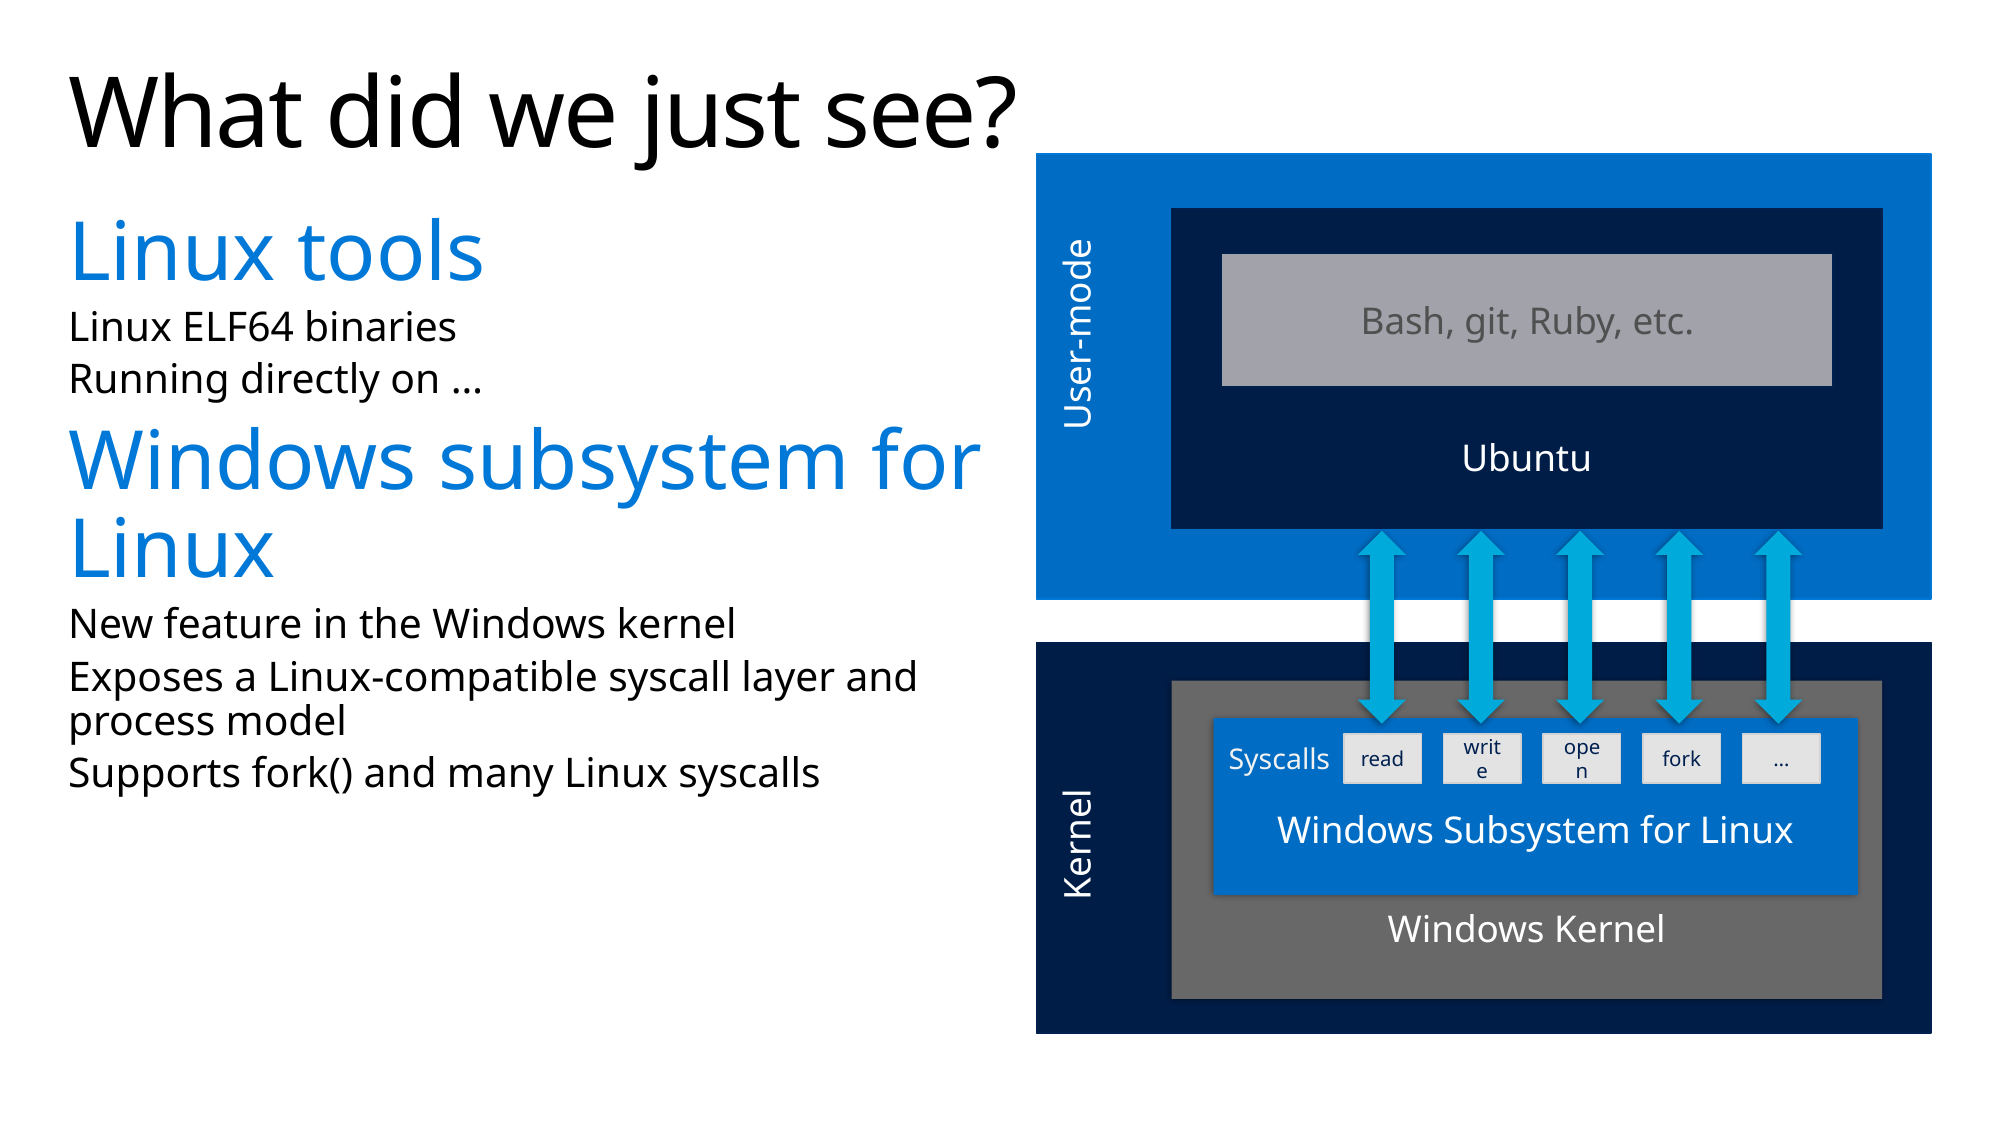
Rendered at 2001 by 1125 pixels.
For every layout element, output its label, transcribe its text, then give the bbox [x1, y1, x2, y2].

text_box User-mode [1046, 208, 1122, 461]
text_box [1754, 530, 1803, 724]
list Linux tools Linux ELF64 binaries Running directly on … Windows subsystem for Linux New feature in the Windows kernel Exposes a Linux-compatible syscall layer and process model Supports fork() and many Linux syscalls [44, 195, 1012, 830]
text_box Windows Subsystem for Linux [1213, 718, 1858, 895]
text_box Bash, git, Ruby, etc. [1221, 253, 1834, 387]
text_box [1357, 530, 1406, 724]
text_box [1036, 642, 1932, 1034]
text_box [1215, 733, 1821, 784]
text_box Kernel [1046, 718, 1122, 971]
text_box [1655, 530, 1704, 724]
text_box [1036, 153, 1932, 600]
title What did we just see? [44, 47, 1957, 196]
text_box [1456, 530, 1506, 724]
text_box Ubuntu [1171, 208, 1883, 529]
text_box [1556, 530, 1605, 724]
text_box Windows Kernel [1171, 680, 1883, 999]
